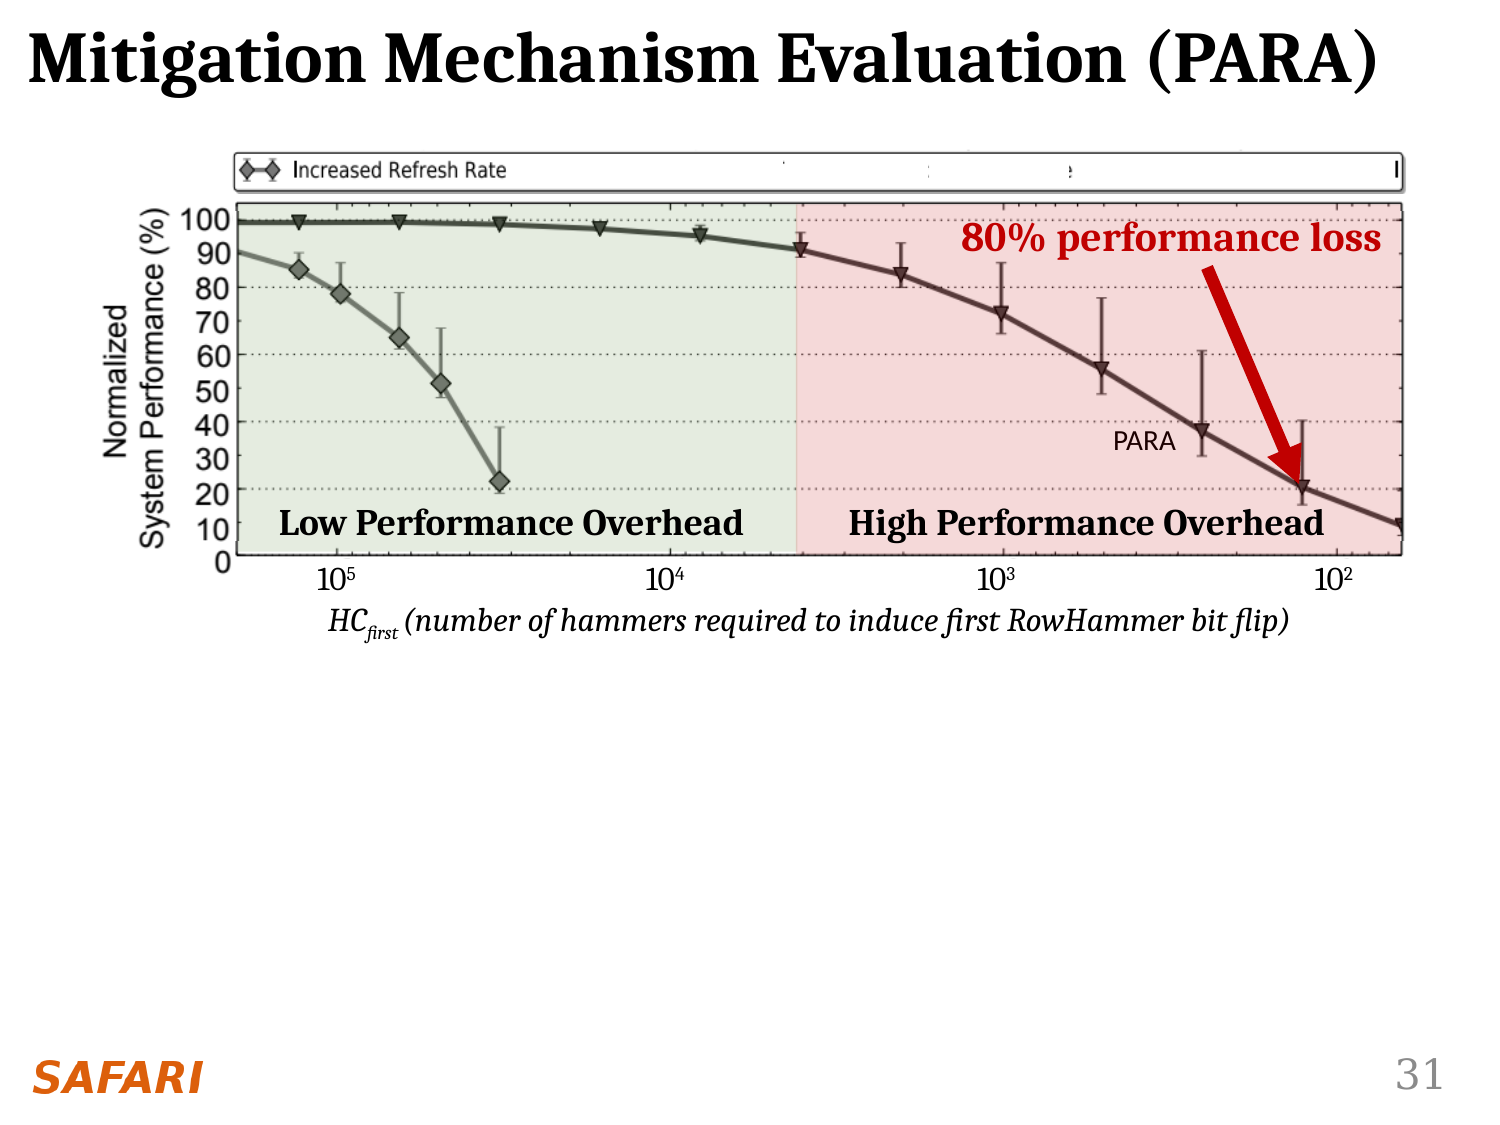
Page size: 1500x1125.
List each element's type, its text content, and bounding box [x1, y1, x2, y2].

text_box 104 [631, 559, 700, 590]
text_box 103 [967, 194, 1036, 200]
text_box 103 [962, 559, 1031, 590]
text_box 105 [307, 194, 376, 200]
text_box 104 [636, 194, 705, 200]
picture [31, 1051, 209, 1104]
text_box HCfirst (number of hammers required to induce first RowHammer bit flip) [313, 590, 1307, 651]
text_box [946, 202, 1468, 485]
text_box 102 [1305, 194, 1374, 200]
text_box 102 [1299, 559, 1368, 605]
title Mitigation Mechanism Evaluation (PARA) [12, 12, 1487, 134]
text_box 105 [302, 559, 371, 605]
picture [229, 147, 1407, 194]
picture [97, 200, 1410, 643]
